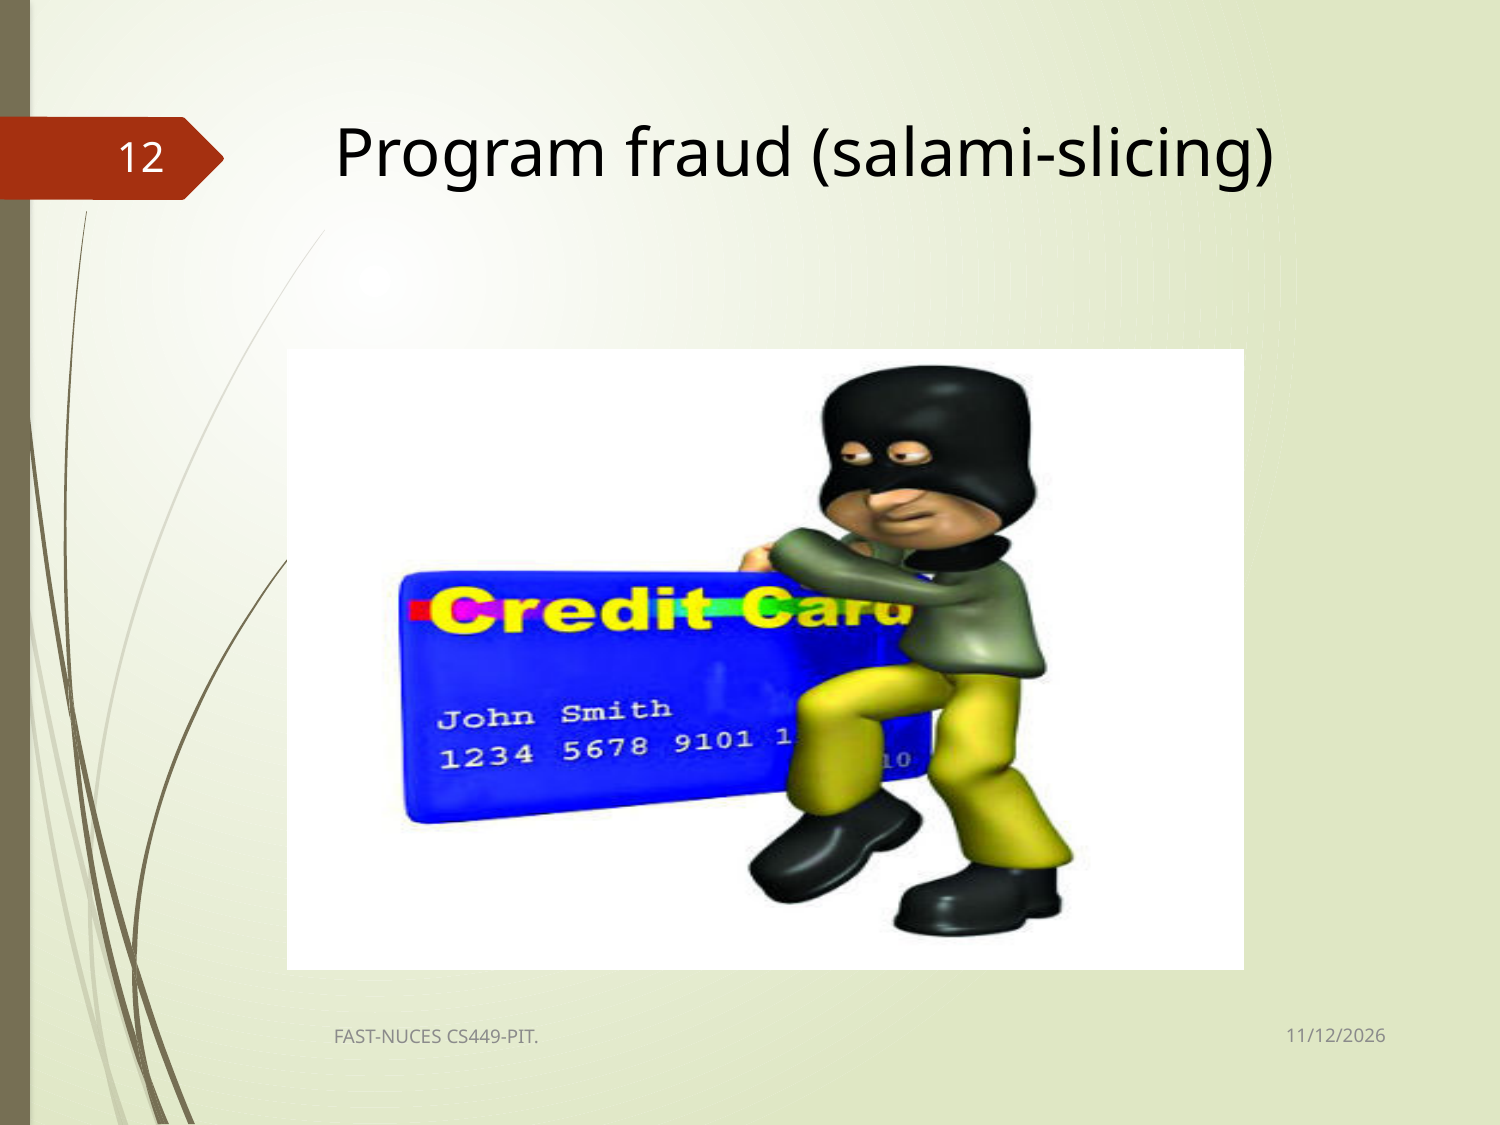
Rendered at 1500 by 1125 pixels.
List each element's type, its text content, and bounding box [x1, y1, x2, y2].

title Program fraud (salami-slicing) [319, 102, 1400, 313]
slide_number 12 [83, 129, 180, 190]
footer FAST-NUCES CS449-PIT. [318, 1006, 1257, 1067]
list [287, 349, 1244, 970]
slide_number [1256, 1006, 1401, 1068]
